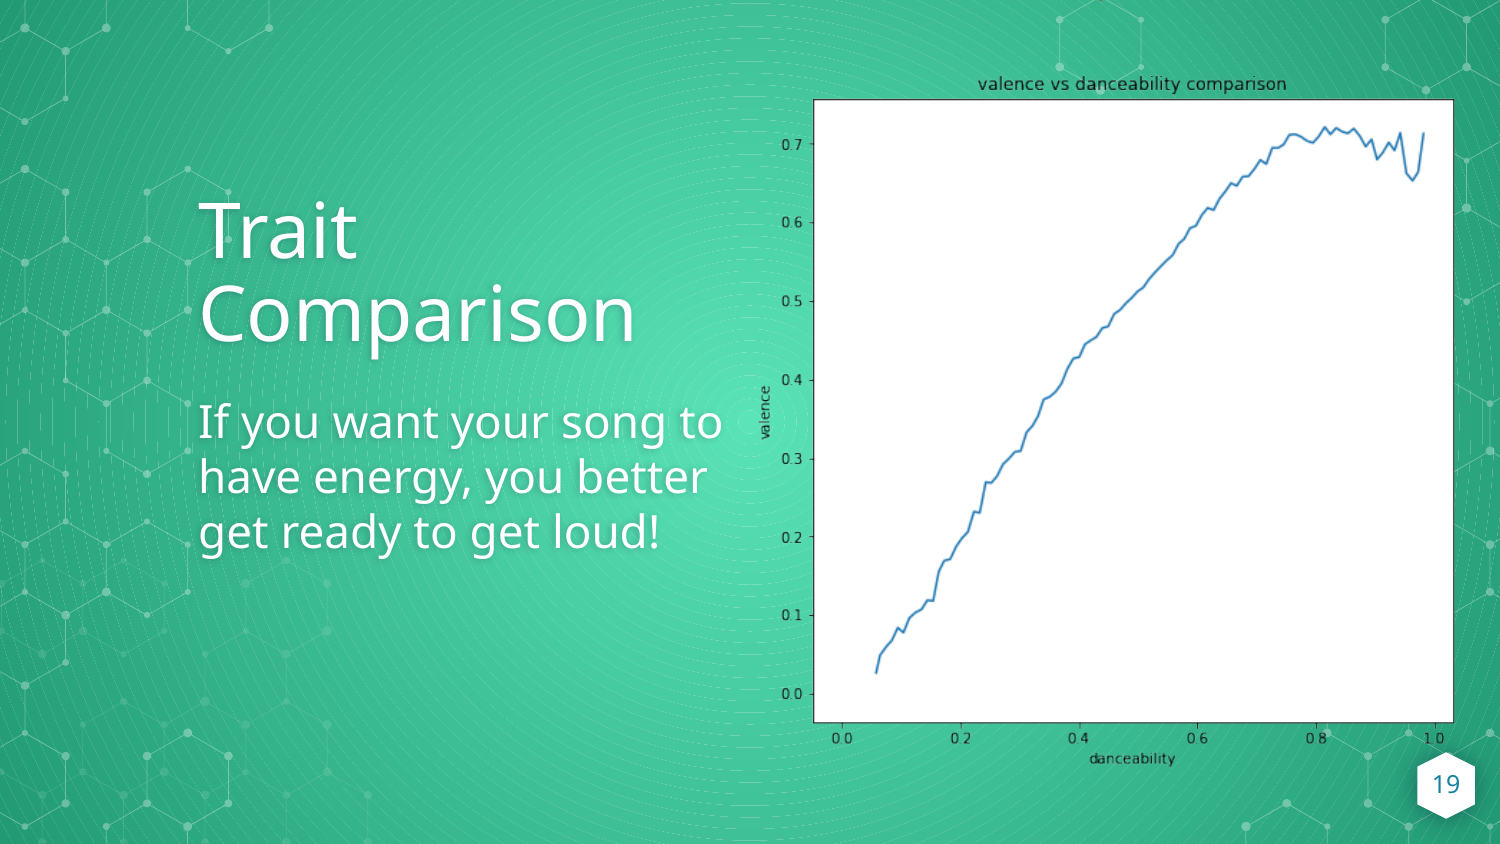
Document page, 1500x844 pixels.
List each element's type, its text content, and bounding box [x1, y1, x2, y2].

title Trait Comparison [198, 215, 745, 336]
slide_number ‹#› [1417, 752, 1475, 819]
picture [750, 66, 1462, 777]
subtitle If you want your song to have energy, you better get ready to get loud! [198, 341, 735, 672]
